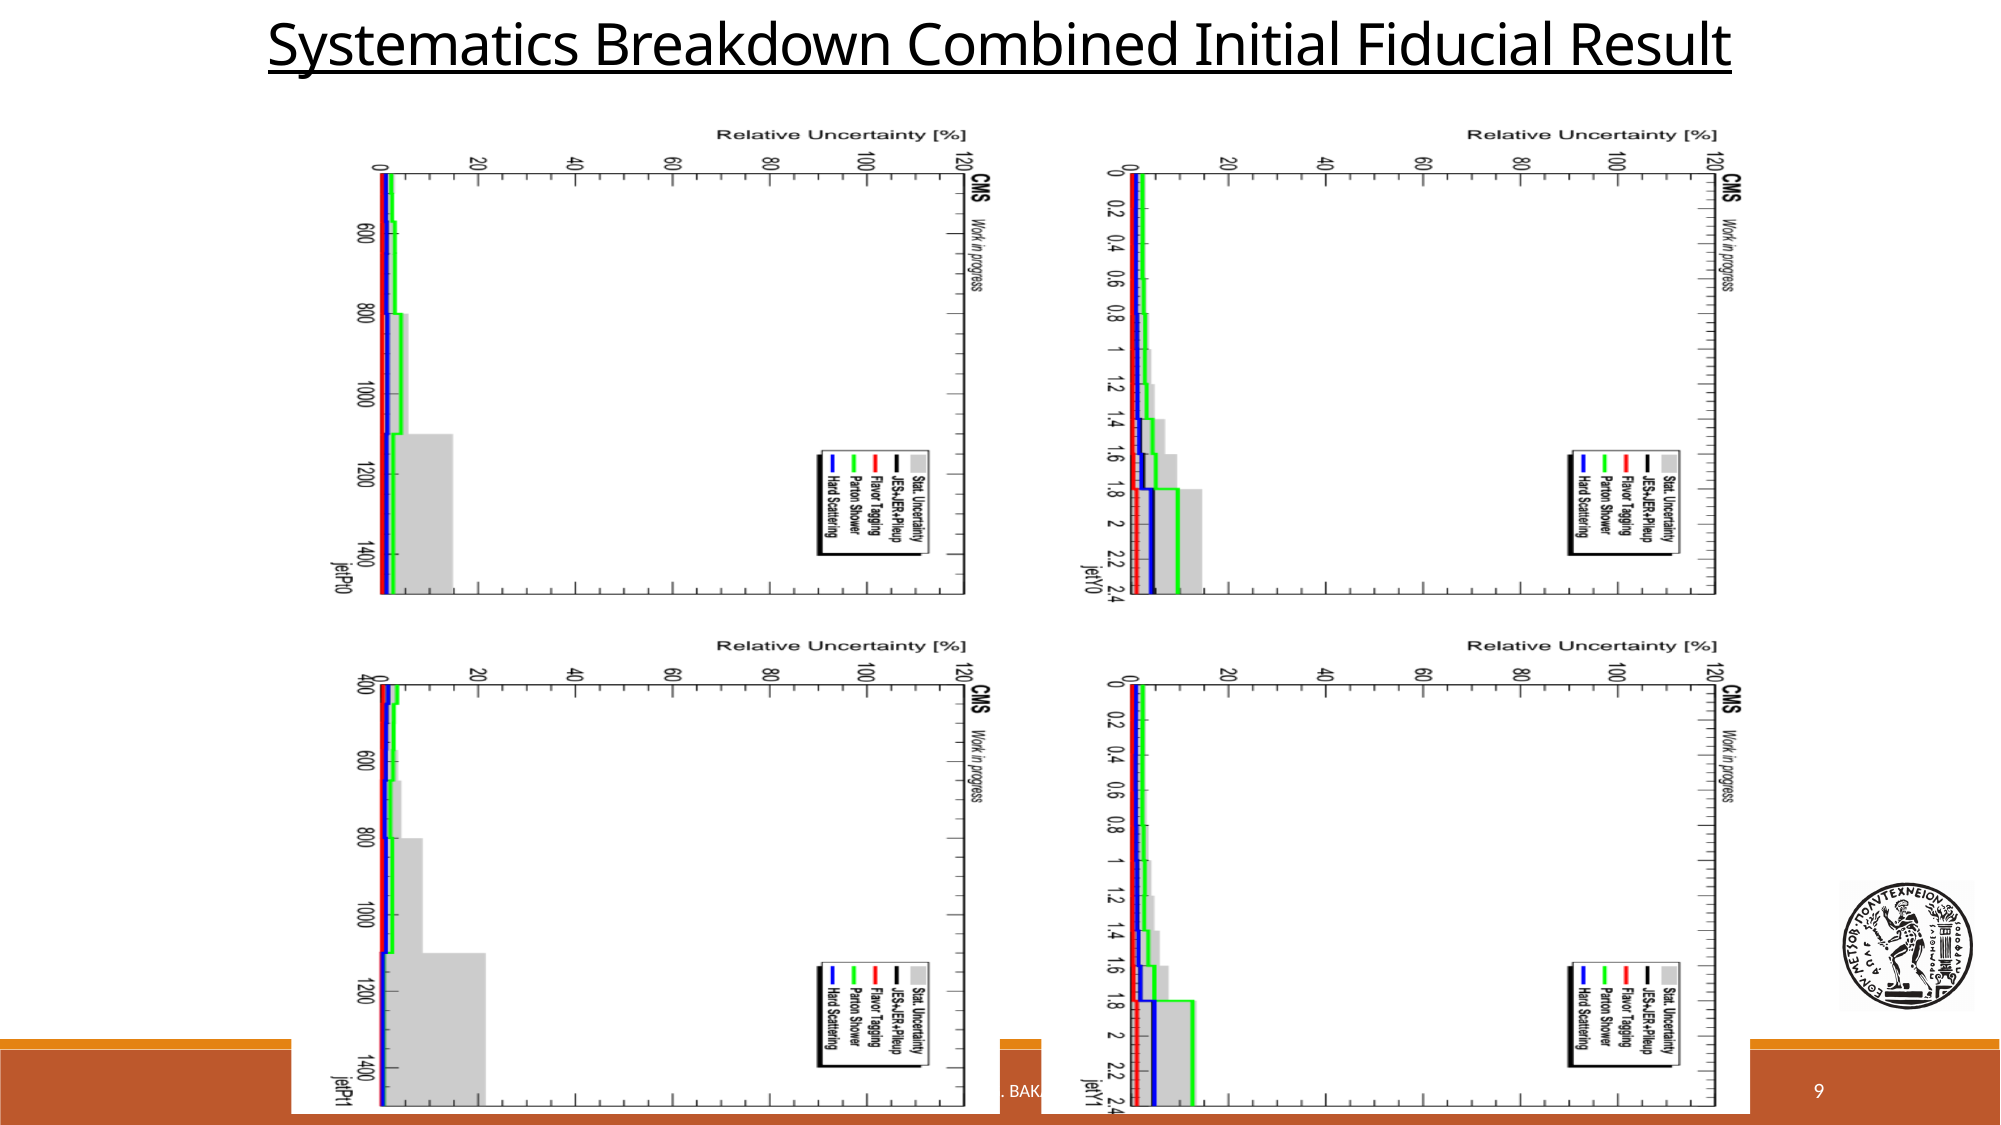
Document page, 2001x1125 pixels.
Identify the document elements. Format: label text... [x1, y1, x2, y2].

slide_number 9 [1662, 1059, 1840, 1120]
text_box Systematics Breakdown Combined Initial Fiducial Result [912, 5, 1136, 85]
picture [1139, 0, 1652, 1125]
picture [1839, 880, 1975, 1012]
text_box Systematics Breakdown Combined Initial Fiducial Result [137, 5, 386, 85]
text_box Systematics Breakdown Combined Initial Fiducial Result [1662, 5, 1863, 85]
picture [389, 0, 902, 1125]
footer NTUA G. Bakas [912, 1059, 1136, 1120]
